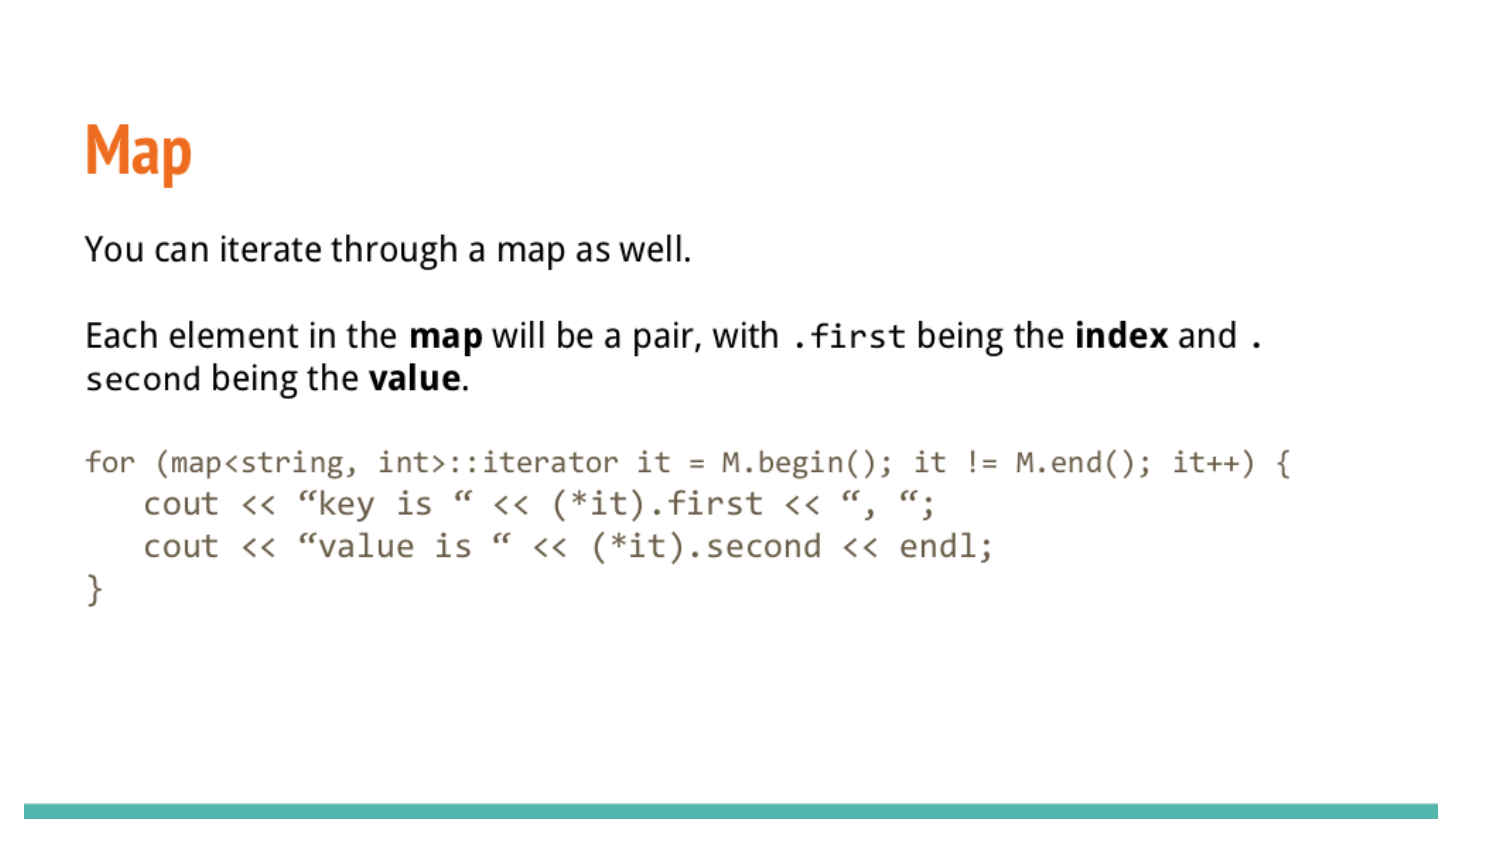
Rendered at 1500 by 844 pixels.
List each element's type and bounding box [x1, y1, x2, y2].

picture [24, 24, 1438, 819]
